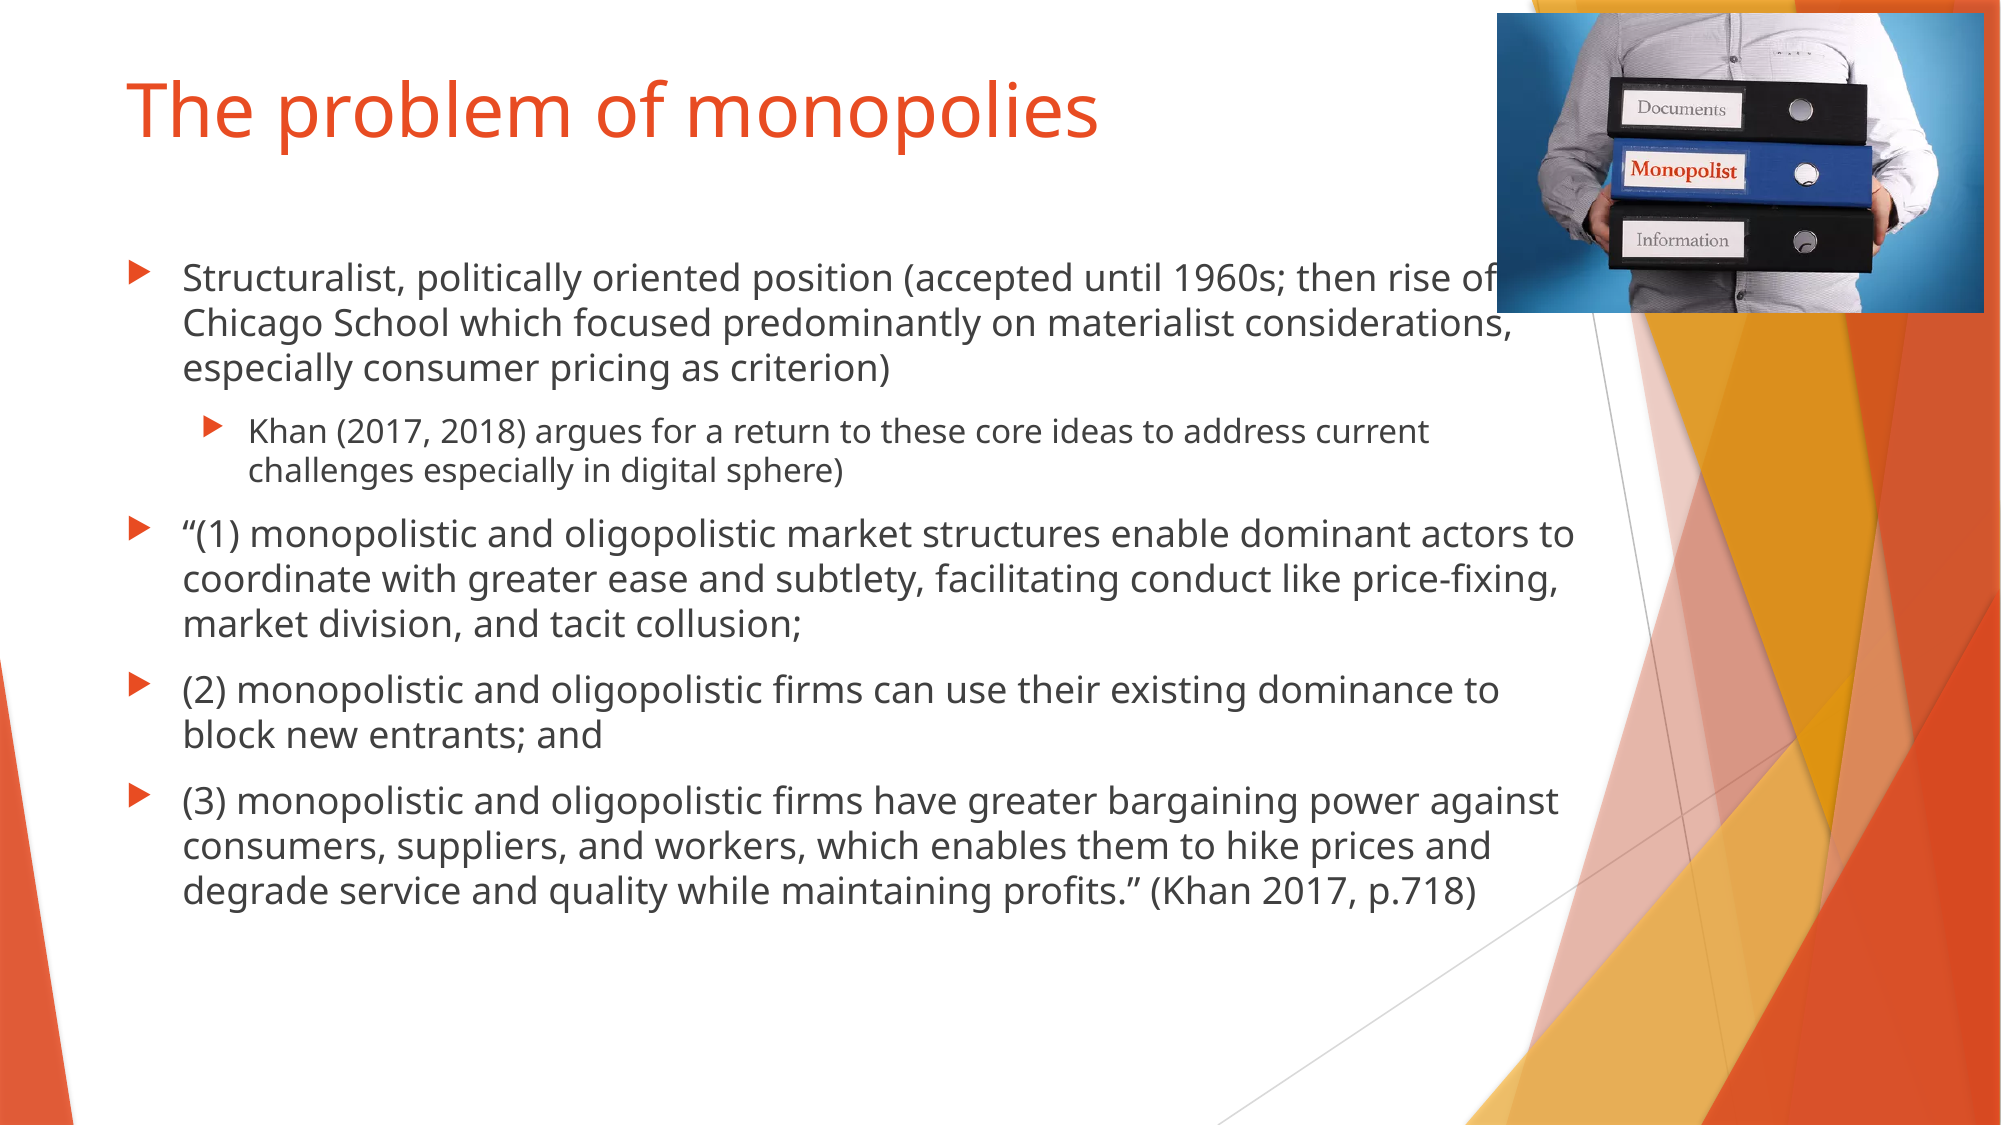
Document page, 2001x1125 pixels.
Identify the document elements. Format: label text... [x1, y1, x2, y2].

title The problem of monopolies [111, 54, 1492, 246]
list Structuralist, politically oriented position (accepted until 1960s; then rise of Chicago School which focused predominantly on materialist considerations, especially consumer pricing as criterion) Khan (2017, 2018) argues for a return to these core ideas to address current challenges especially in digital sphere) “(1) monopolistic and oligopolistic market structures enable dominant actors to coordinate with greater ease and subtlety, facilitating conduct like price-fixing, market division, and tacit collusion; (2) monopolistic and oligopolistic firms can use their existing dominance to block new entrants; and (3) monopolistic and oligopolistic firms have greater bargaining power against consumers, suppliers, and workers, which enables them to hike prices and degrade service and quality while maintaining profits.” (Khan 2017, p.718) [111, 246, 1612, 1098]
picture [1497, 13, 1984, 314]
